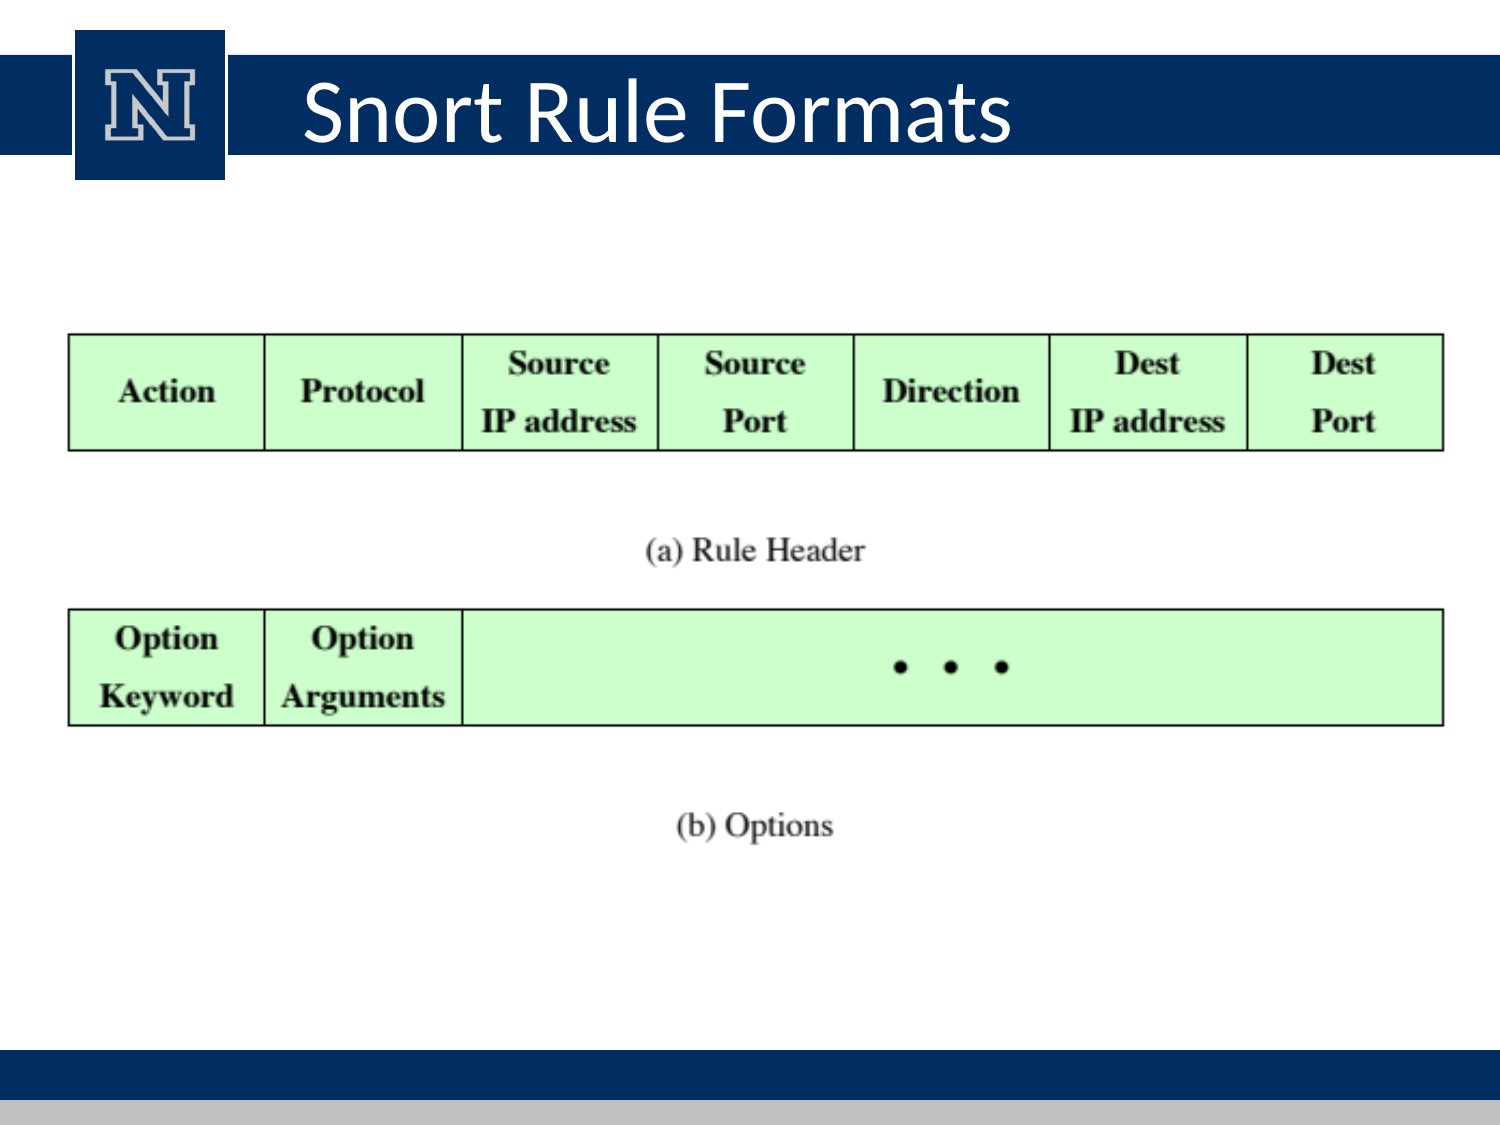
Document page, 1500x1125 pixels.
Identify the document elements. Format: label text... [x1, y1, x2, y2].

picture [0, 199, 1500, 874]
picture [75, 30, 225, 180]
title Snort Rule Formats [287, 12, 1475, 197]
